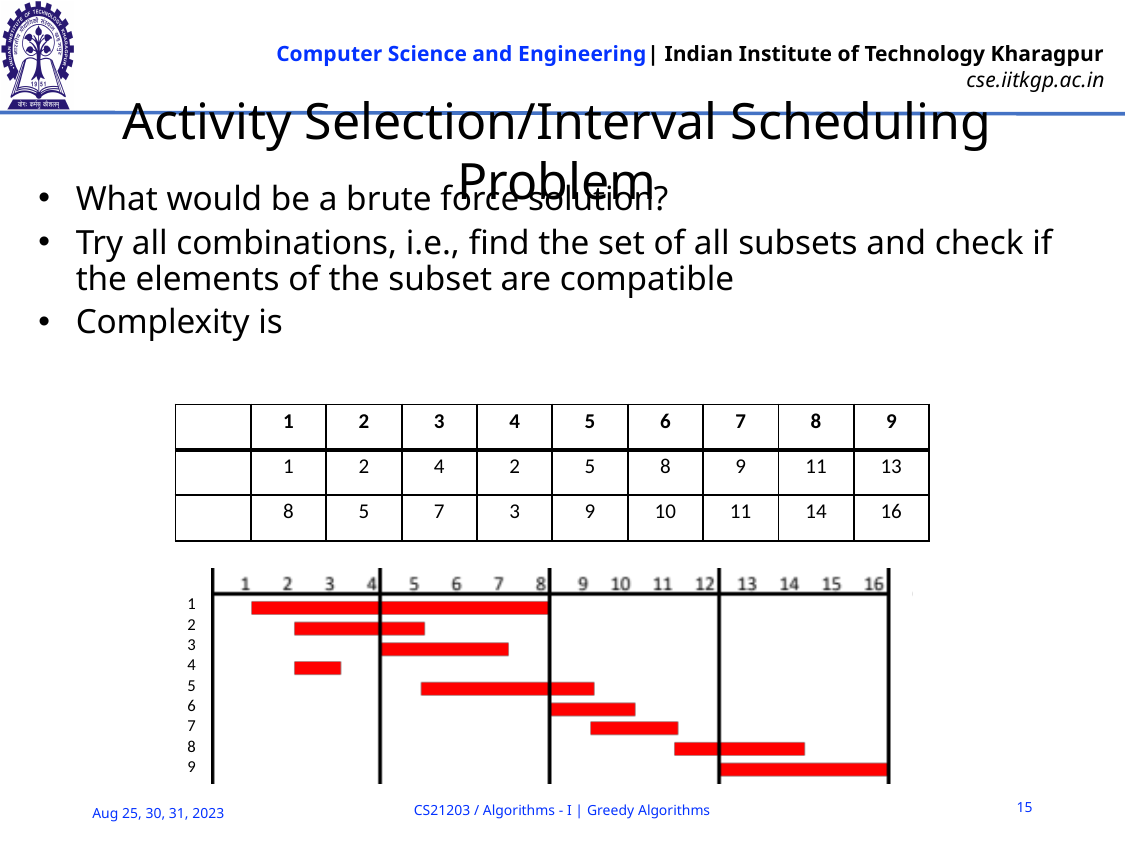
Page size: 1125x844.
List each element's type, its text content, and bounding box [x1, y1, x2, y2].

footer CS21203 / Algorithms - I | Greedy Algorithms [185, 787, 940, 833]
picture [1, 1, 74, 110]
title Activity Selection/Interval Scheduling Problem [35, 78, 1078, 221]
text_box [172, 568, 913, 784]
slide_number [77, 798, 274, 844]
slide_number 15 [992, 785, 1048, 831]
